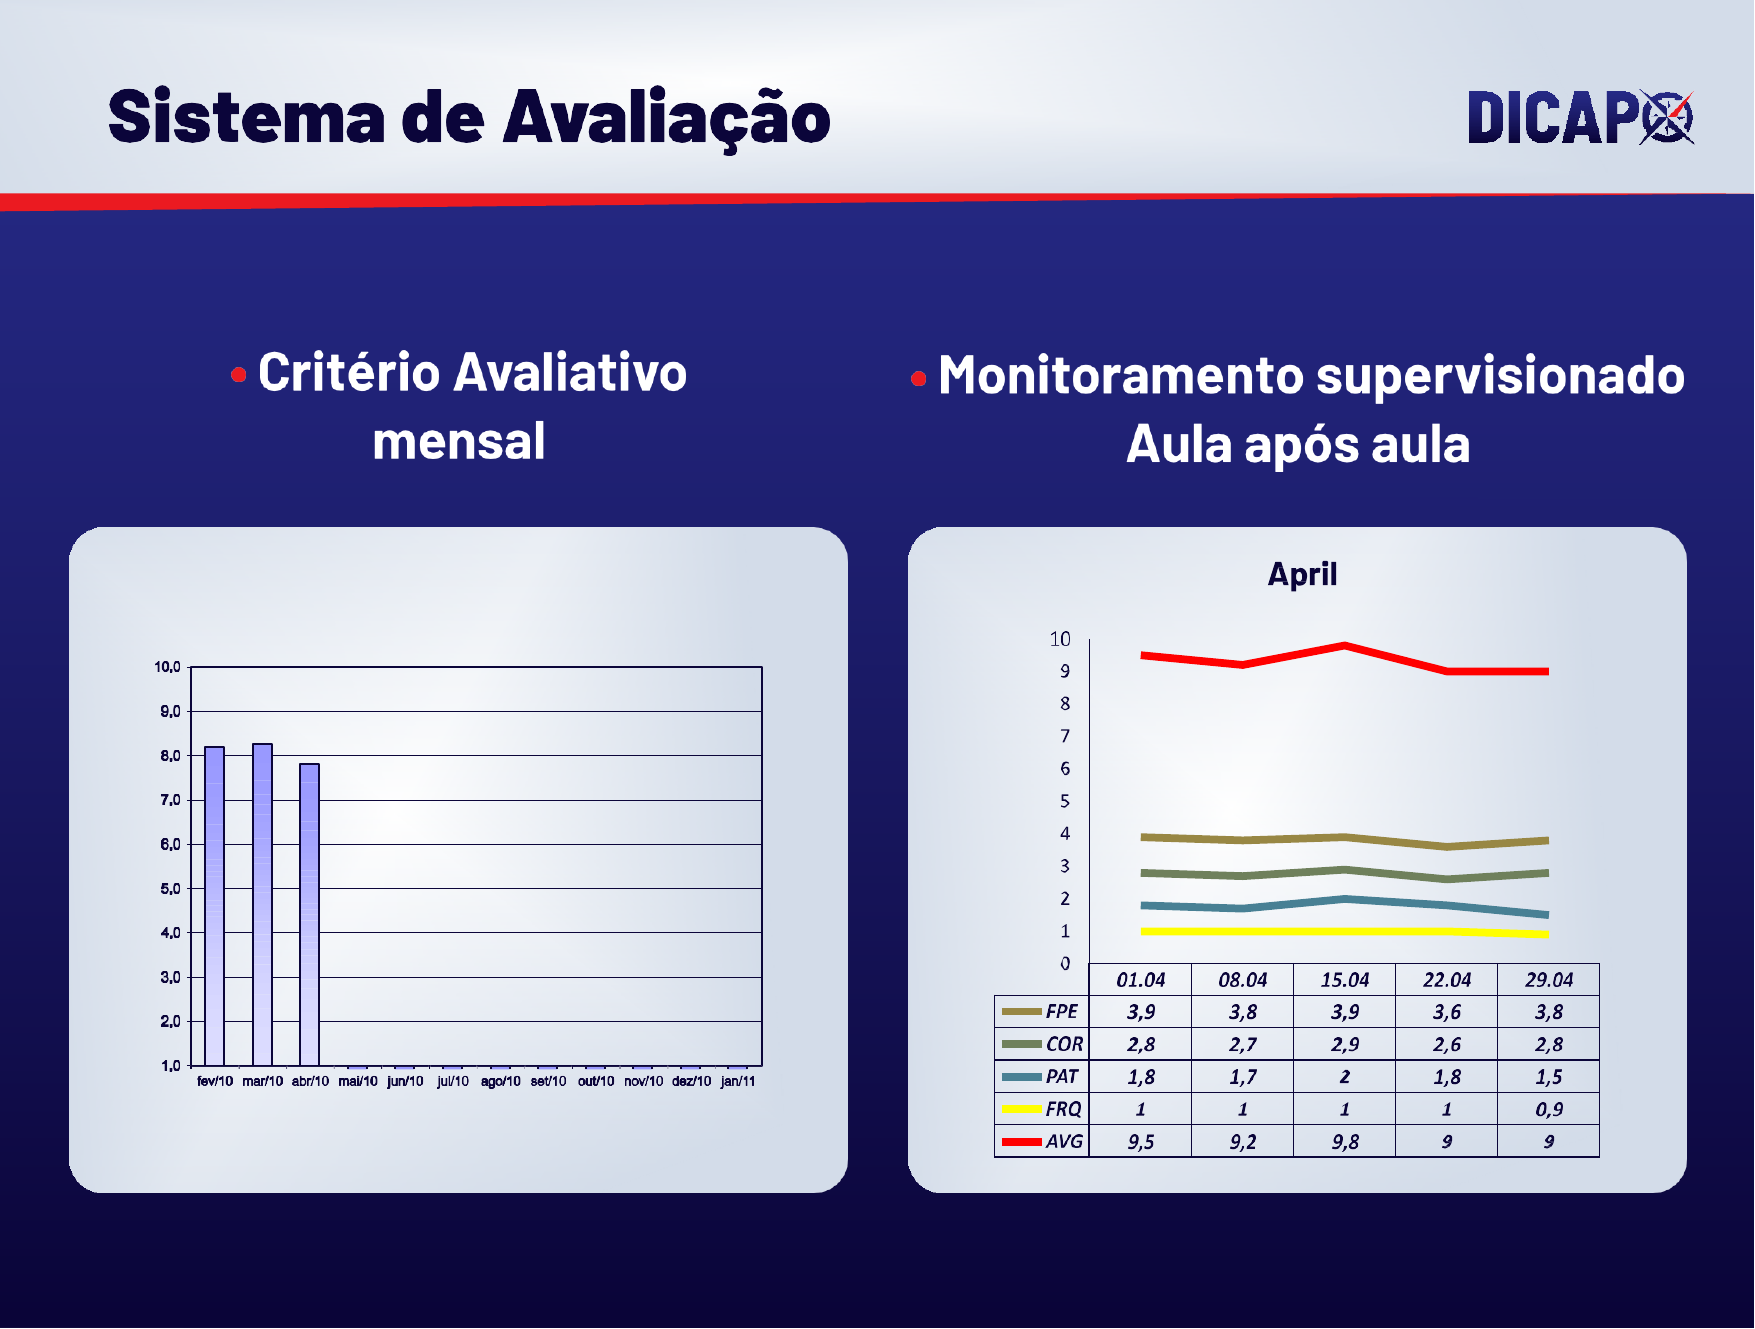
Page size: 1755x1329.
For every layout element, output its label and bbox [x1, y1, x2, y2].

picture [1331, 1004, 1359, 1022]
picture [1525, 972, 1573, 987]
picture [1536, 1069, 1563, 1087]
picture [1331, 1037, 1359, 1054]
picture [1229, 1134, 1257, 1152]
picture [1127, 1037, 1155, 1054]
picture [1128, 1069, 1155, 1087]
picture [1422, 972, 1471, 987]
picture [1331, 1134, 1359, 1152]
picture [1127, 1134, 1155, 1152]
picture [1229, 1004, 1257, 1022]
picture [1434, 1069, 1461, 1087]
text_box [1001, 1101, 1082, 1118]
text_box [1001, 1036, 1083, 1051]
text_box [1001, 1004, 1078, 1018]
picture [1219, 972, 1267, 987]
text_box [1001, 1134, 1083, 1149]
text_box [0, 0, 1755, 1329]
picture [1321, 972, 1369, 987]
picture [1535, 1037, 1563, 1054]
picture [1535, 1004, 1563, 1022]
picture [1050, 631, 1070, 646]
picture [1230, 1069, 1257, 1087]
picture [1127, 1004, 1155, 1022]
picture [1229, 1037, 1258, 1054]
picture [1433, 1037, 1461, 1054]
picture [1117, 972, 1165, 987]
picture [1536, 1101, 1563, 1119]
text_box [1001, 1069, 1079, 1084]
picture [1433, 1004, 1461, 1022]
